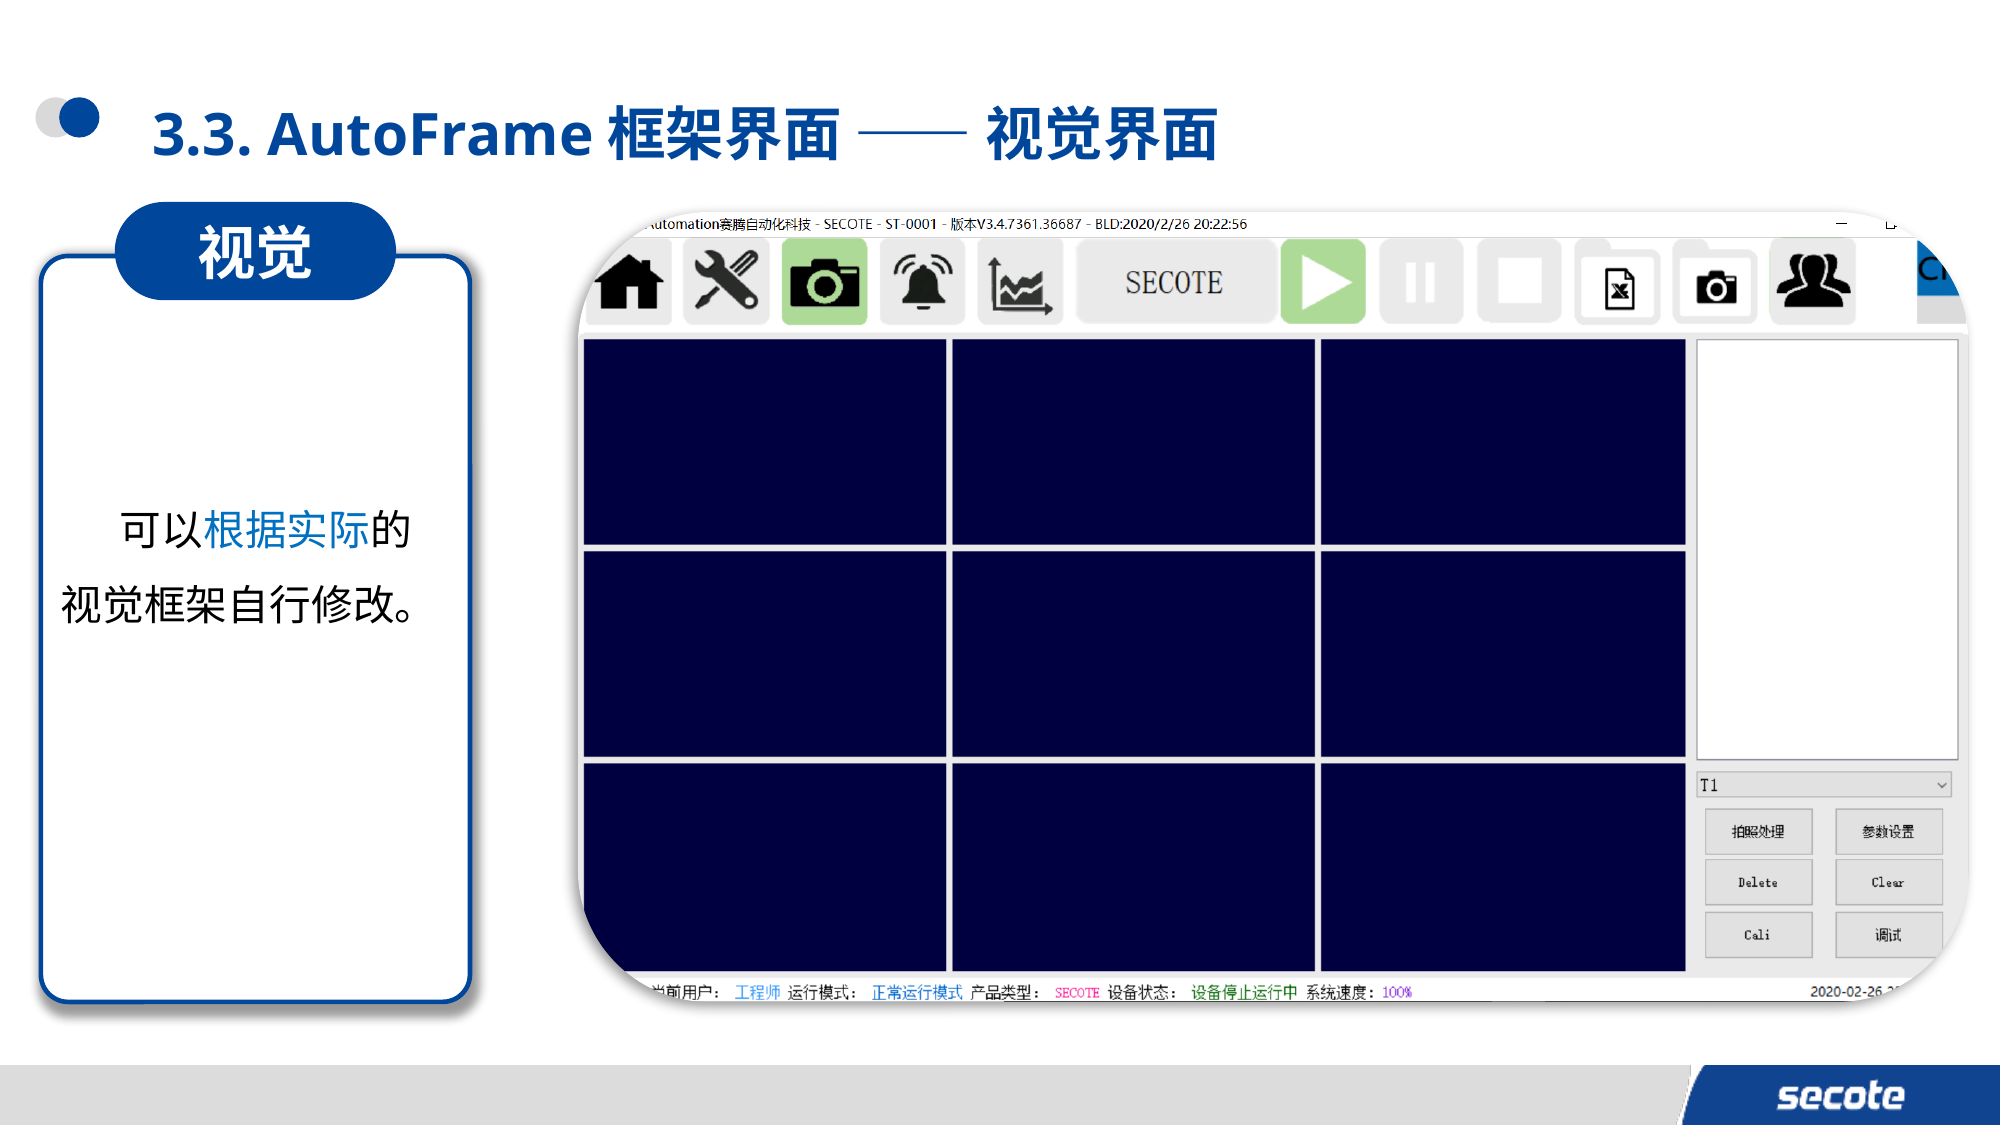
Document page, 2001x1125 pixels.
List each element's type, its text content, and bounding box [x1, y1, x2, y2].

picture [0, 1065, 2000, 1125]
picture [577, 211, 1969, 1002]
title 3.3. AutoFrame框架界面 —— 视觉界面 [137, 59, 1384, 175]
text_box 可以根据实际的视觉框架自行修改。 [40, 255, 470, 1002]
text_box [114, 201, 397, 301]
